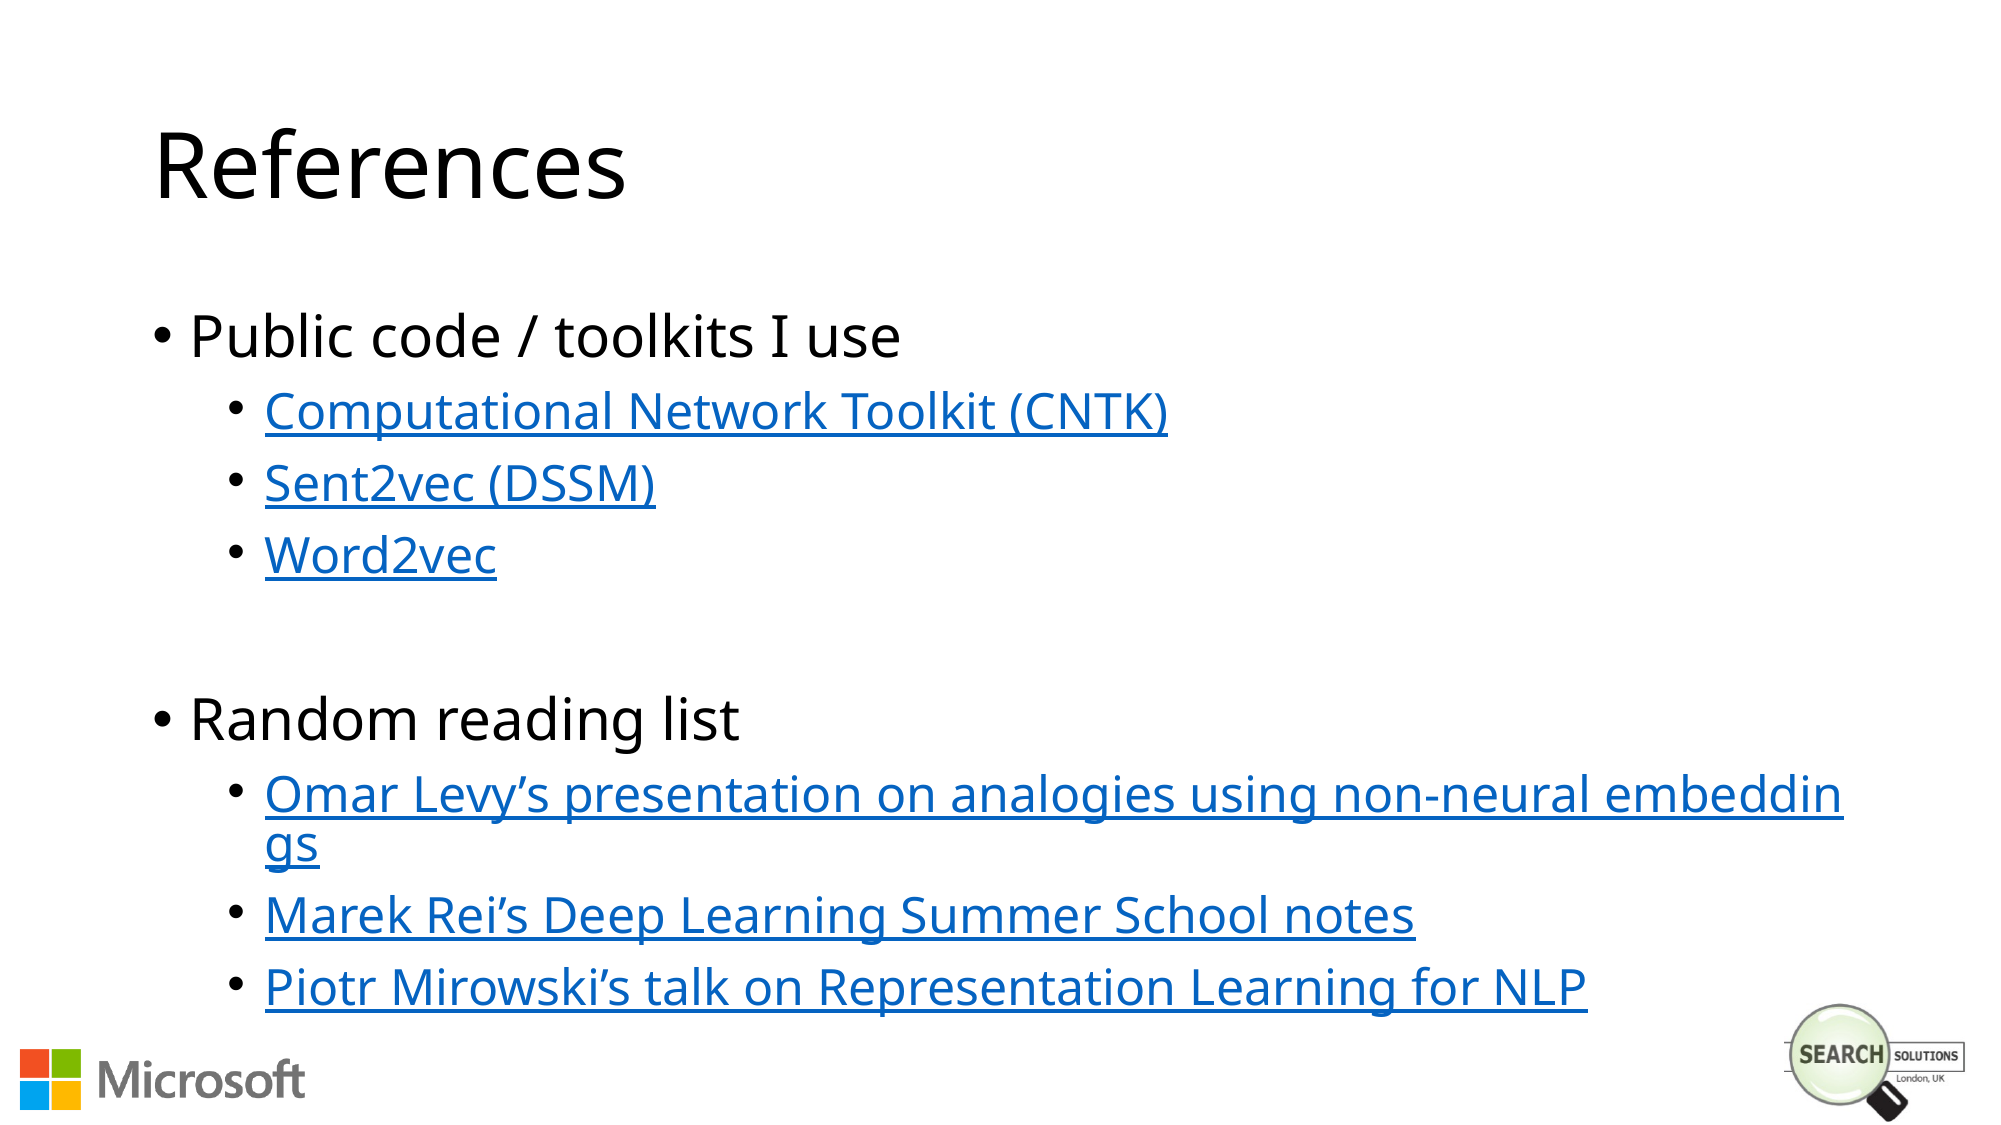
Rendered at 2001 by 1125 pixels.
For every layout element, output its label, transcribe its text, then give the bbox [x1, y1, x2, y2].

title References [137, 59, 1863, 278]
picture [1784, 1003, 1967, 1122]
picture [0, 1012, 344, 1125]
list Public code / toolkits I use Computational Network Toolkit (CNTK) Sent2vec (DSSM) Word2vec Random reading list Omar Levy’s presentation on analogies using non-neural embeddings Marek Rei’s Deep Learning Summer School notes Piotr Mirowski’s talk on Representation Learning for NLP [137, 299, 1863, 1014]
